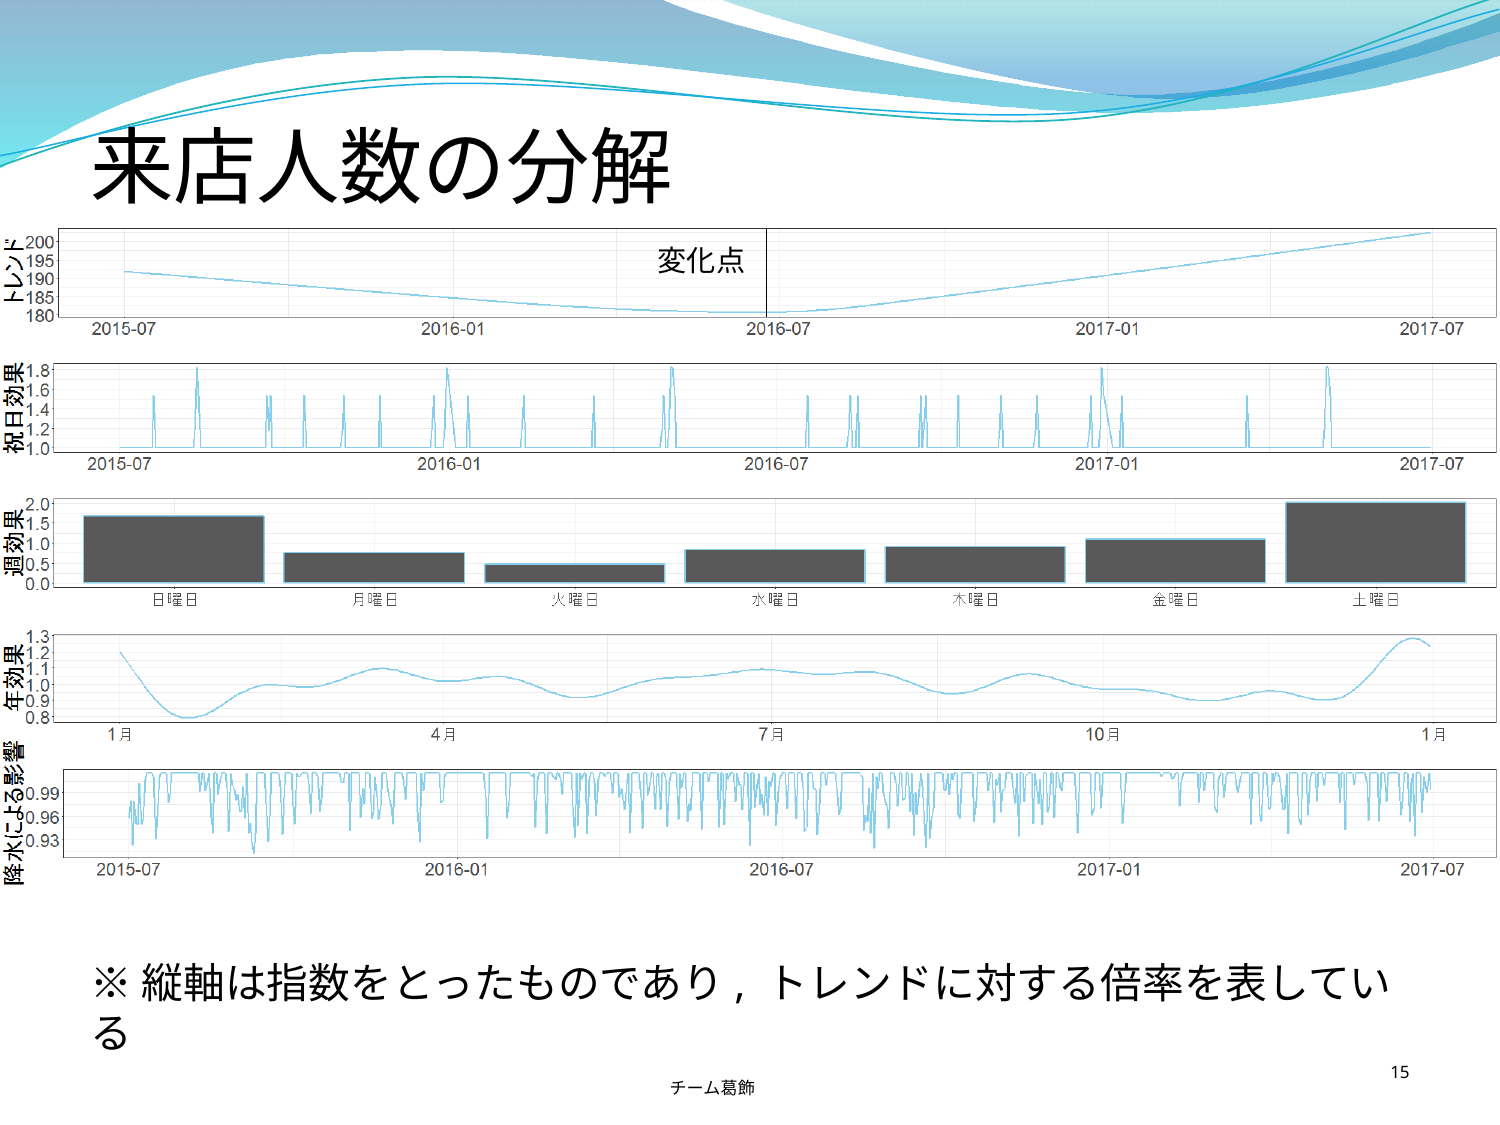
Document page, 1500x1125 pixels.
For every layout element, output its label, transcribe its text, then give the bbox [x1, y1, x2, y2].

picture [0, 224, 1500, 900]
footer チーム葛飾 [437, 1042, 988, 1103]
title 来店人数の分解 [75, 76, 1425, 224]
text_box ※縦軸は指数をとったものであり, トレンドに対する倍率を表している [75, 941, 1443, 1024]
slide_number 15 [1299, 1042, 1425, 1103]
